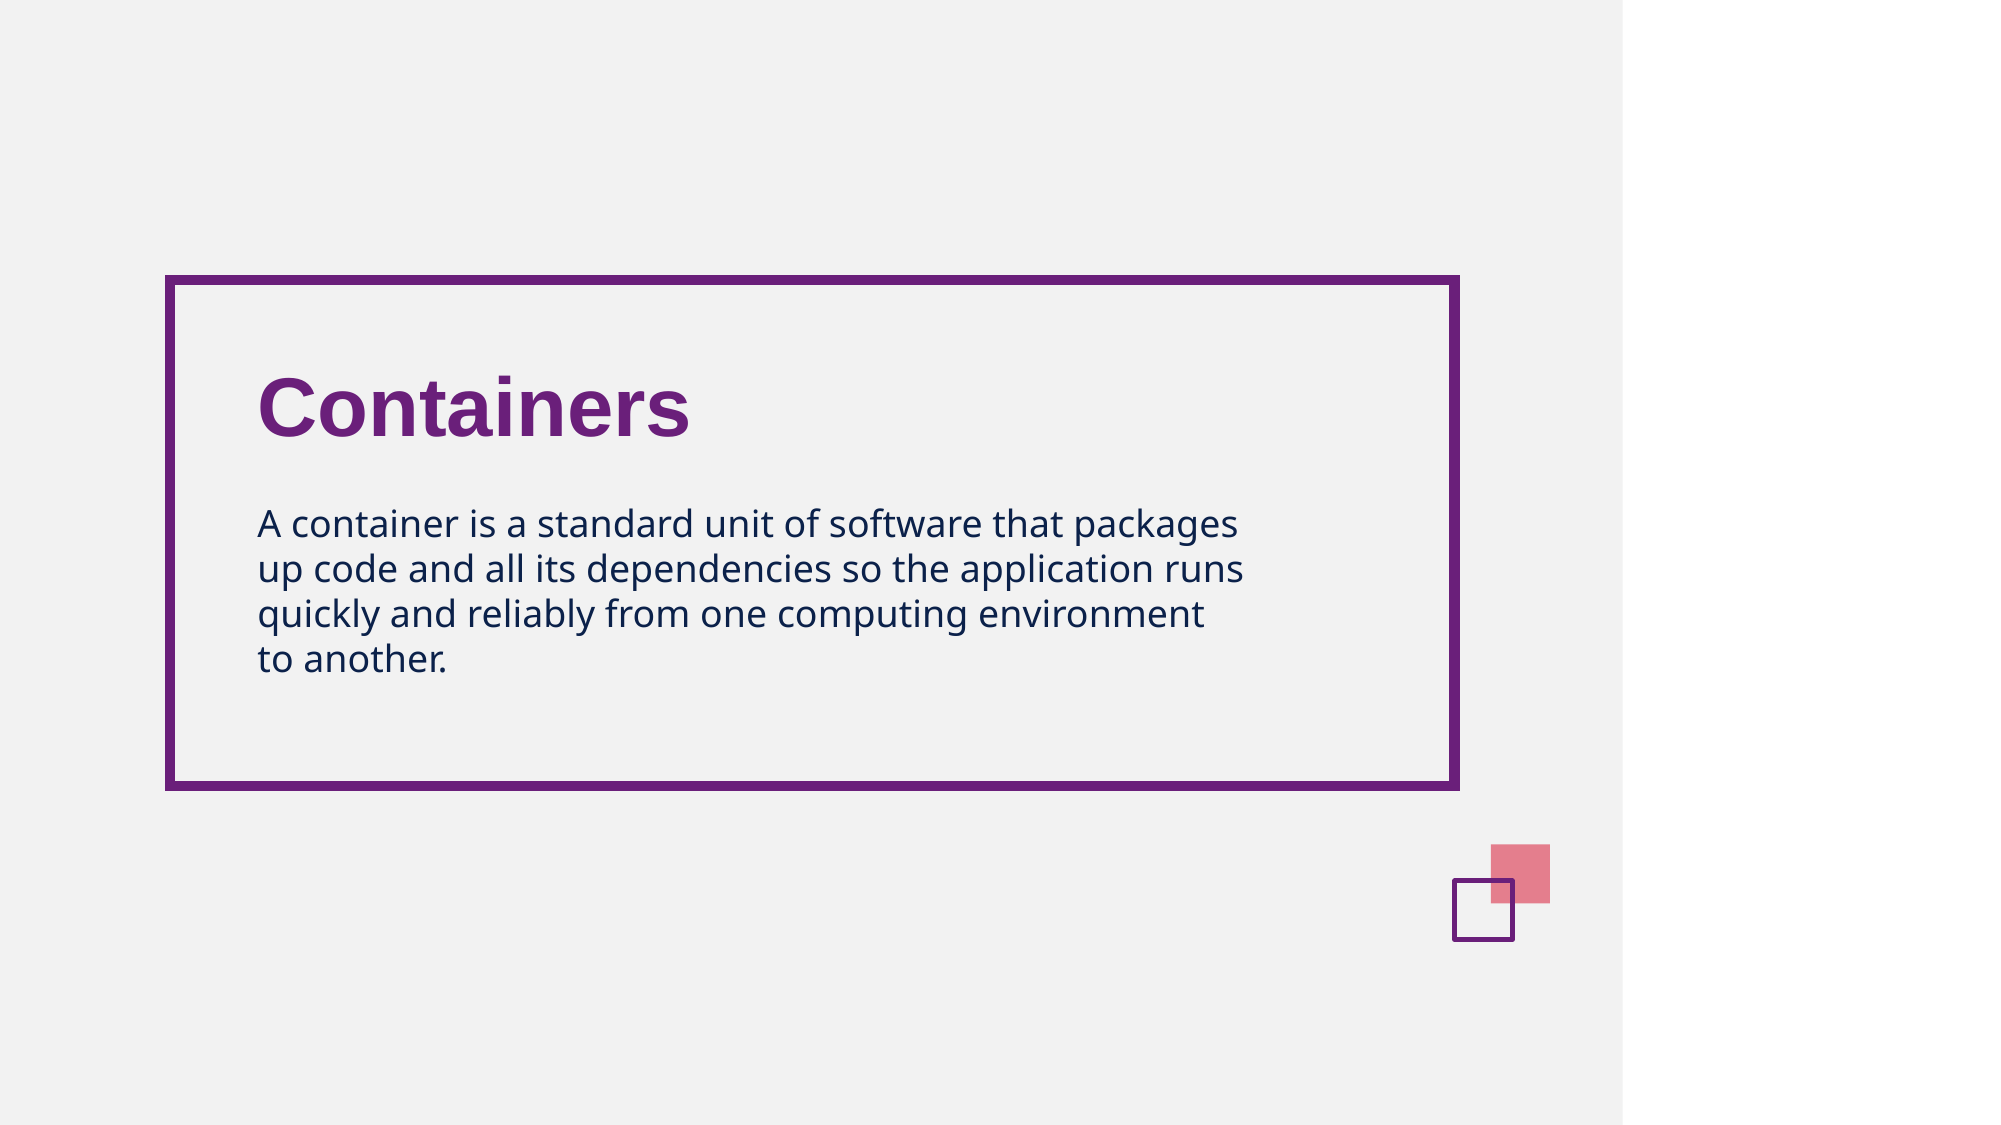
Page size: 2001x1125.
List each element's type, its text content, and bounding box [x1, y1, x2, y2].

list Containers [242, 357, 1382, 704]
text_box A container is a standard unit of software that packages up code and all its dependencies so the application runs quickly and reliably from one computing environment to another. [242, 492, 1263, 687]
